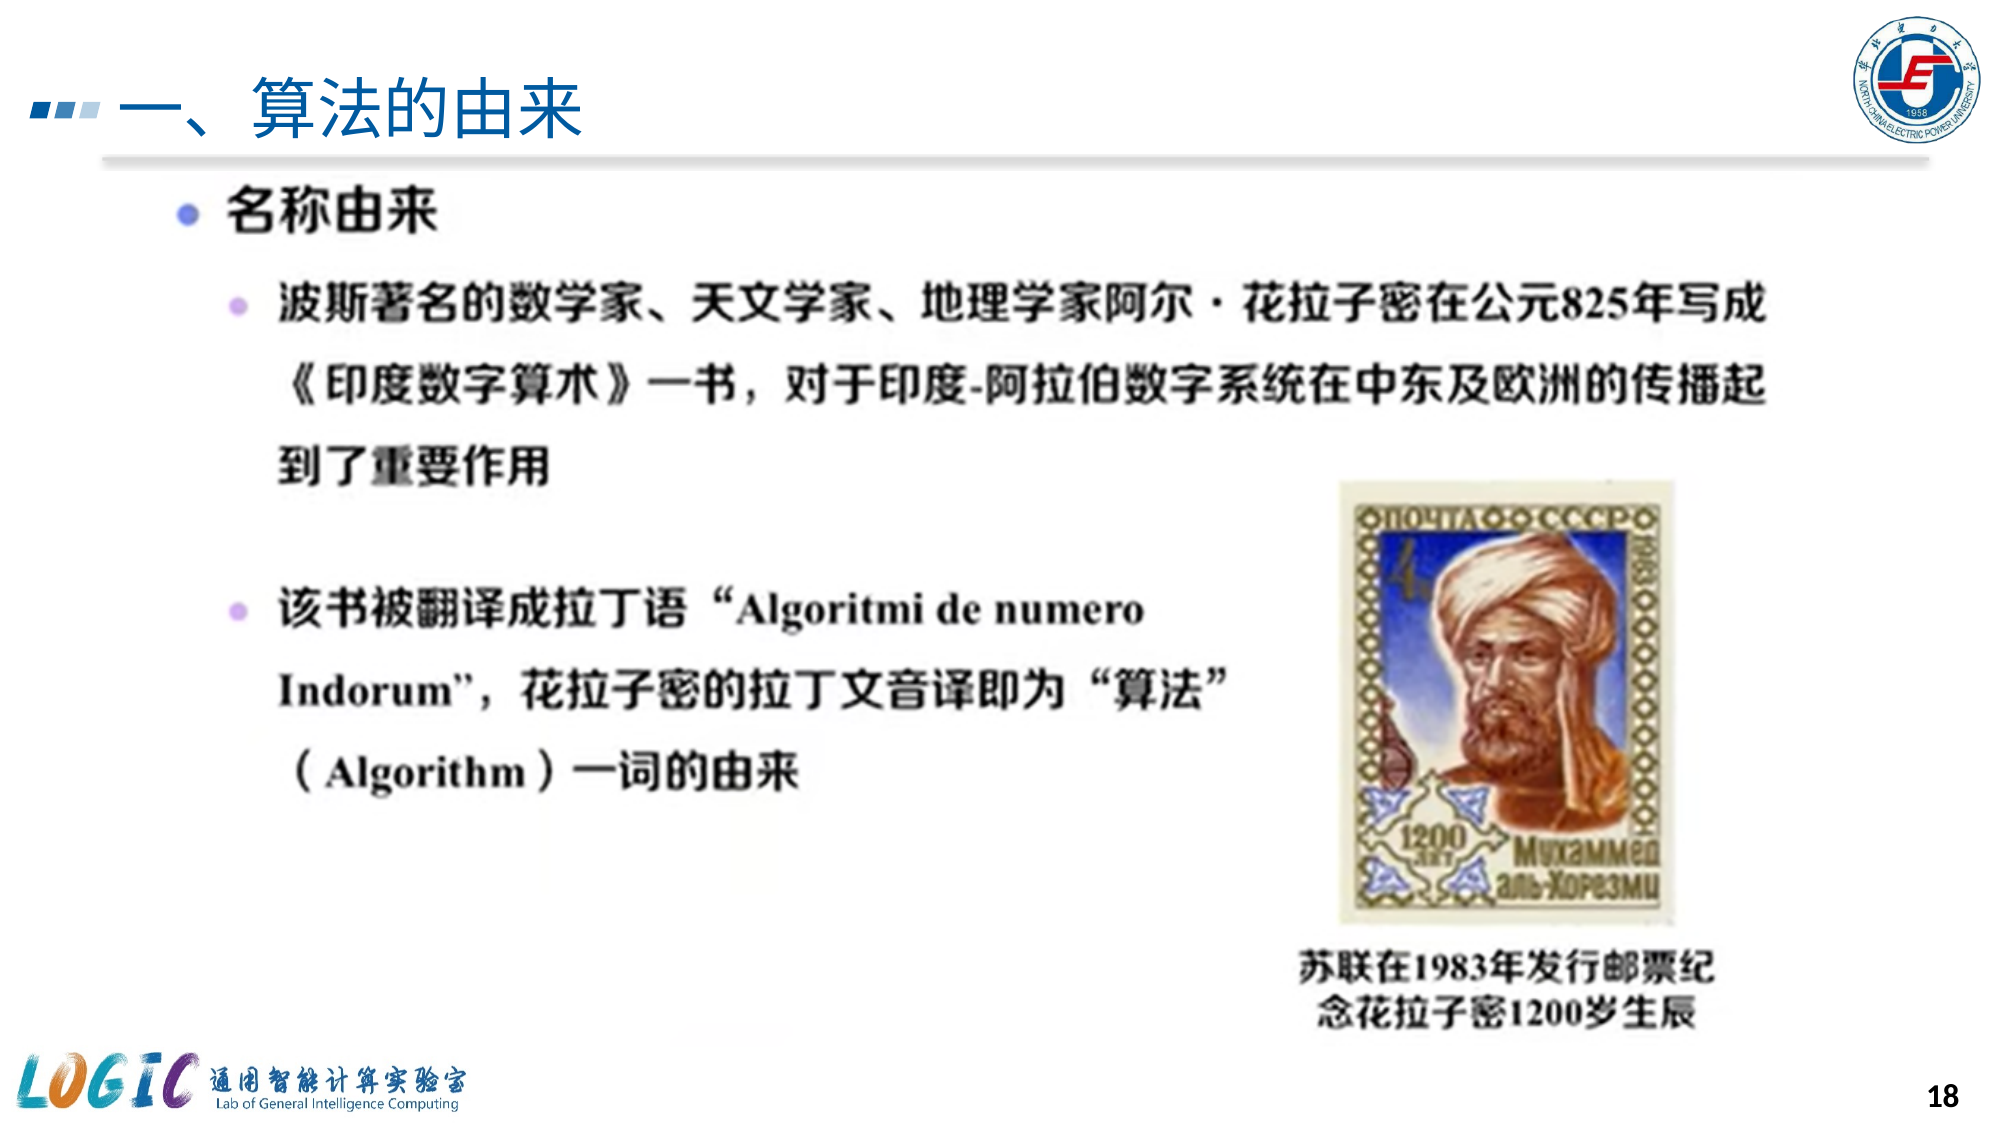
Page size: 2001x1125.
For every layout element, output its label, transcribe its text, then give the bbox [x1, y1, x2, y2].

slide_number 18 [1866, 1063, 1975, 1124]
picture [0, 172, 1803, 1123]
picture [1835, 3, 2001, 161]
title 一、算法的由来 [102, 66, 1756, 173]
